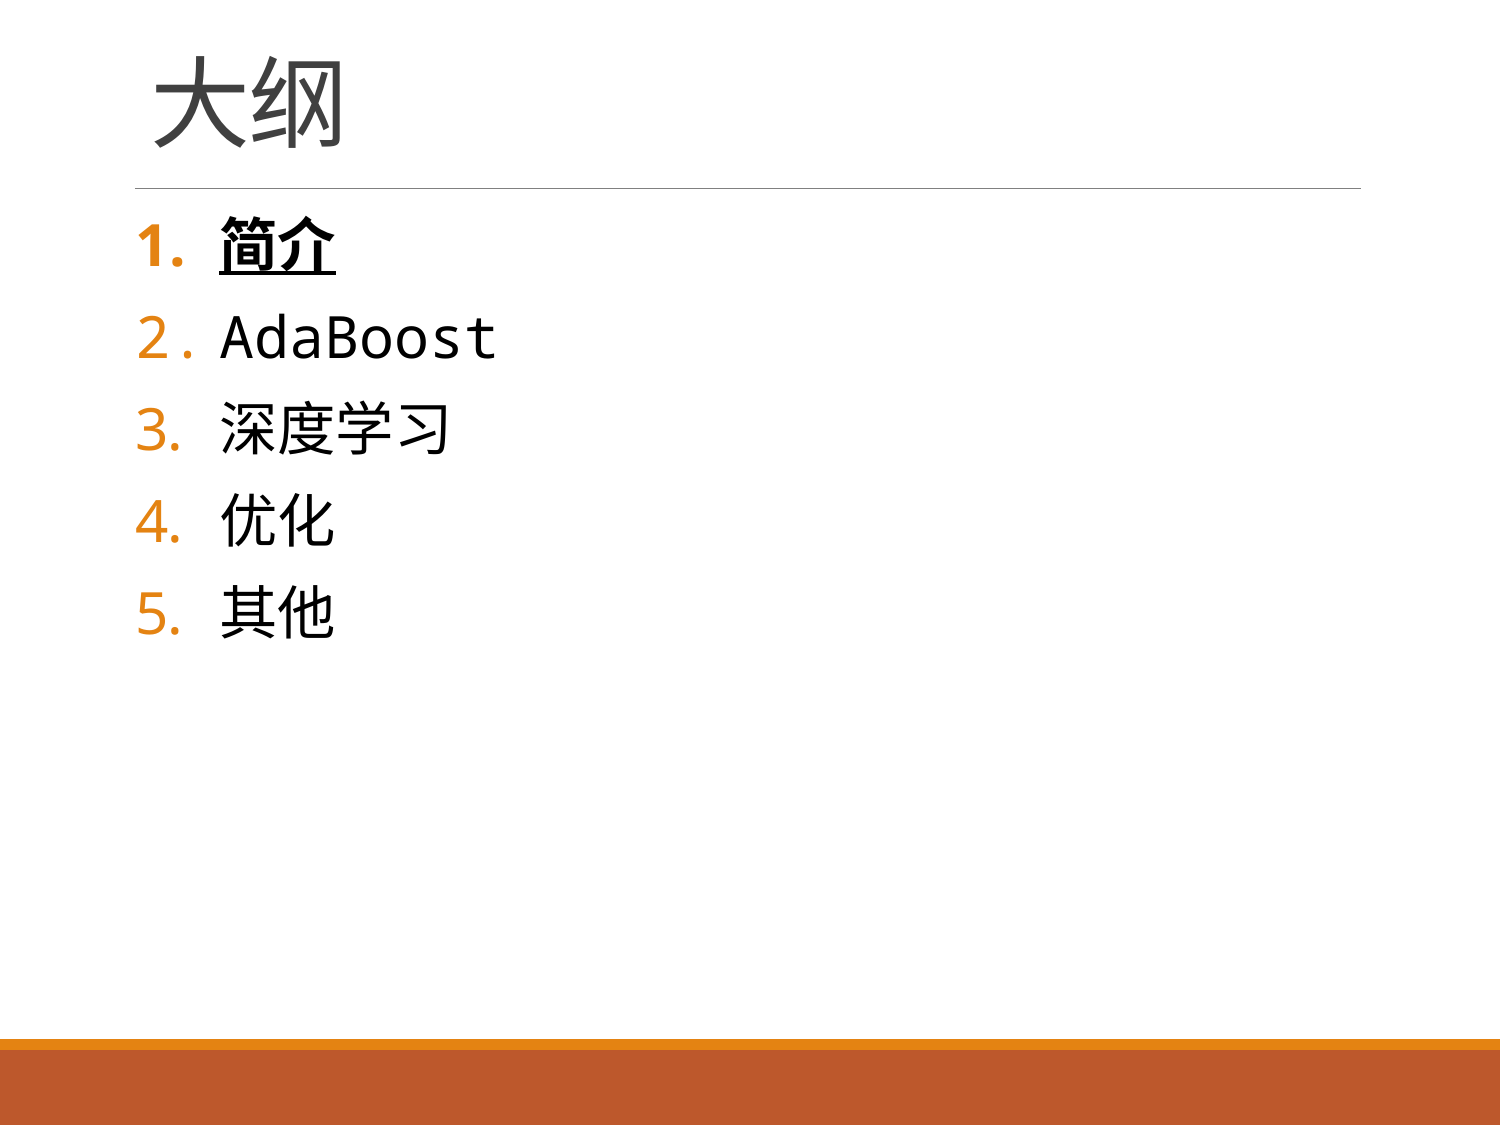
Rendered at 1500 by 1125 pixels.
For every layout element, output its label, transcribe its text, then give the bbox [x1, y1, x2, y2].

list 简介 AdaBoost 深度学习 优化 其他 [135, 208, 1373, 963]
title 大纲 [135, 47, 1373, 169]
